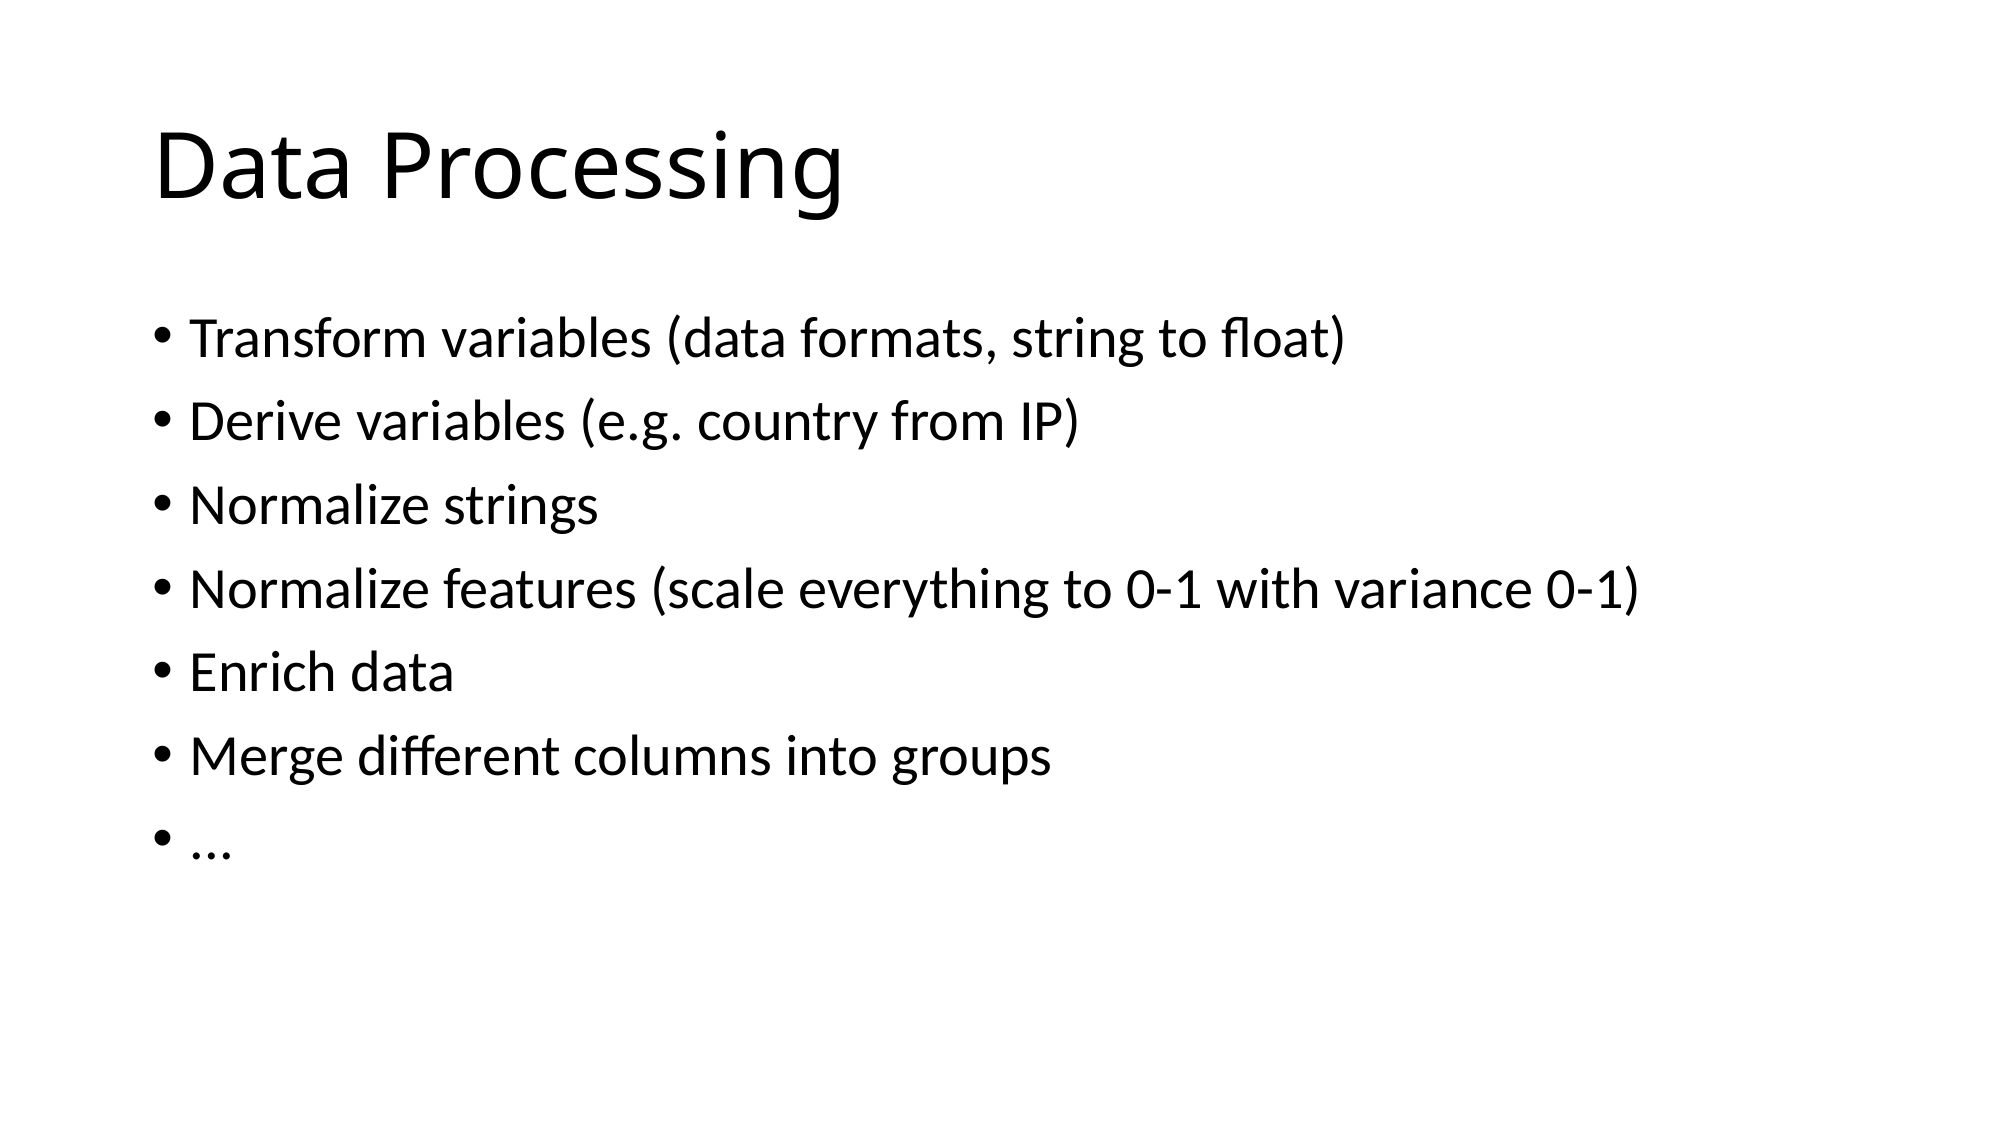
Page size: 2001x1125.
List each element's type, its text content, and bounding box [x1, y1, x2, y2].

title Data Processing [137, 59, 1863, 278]
list Transform variables (data formats, string to float) Derive variables (e.g. country from IP) Normalize strings Normalize features (scale everything to 0-1 with variance 0-1) Enrich data Merge different columns into groups ... [137, 299, 1863, 1014]
